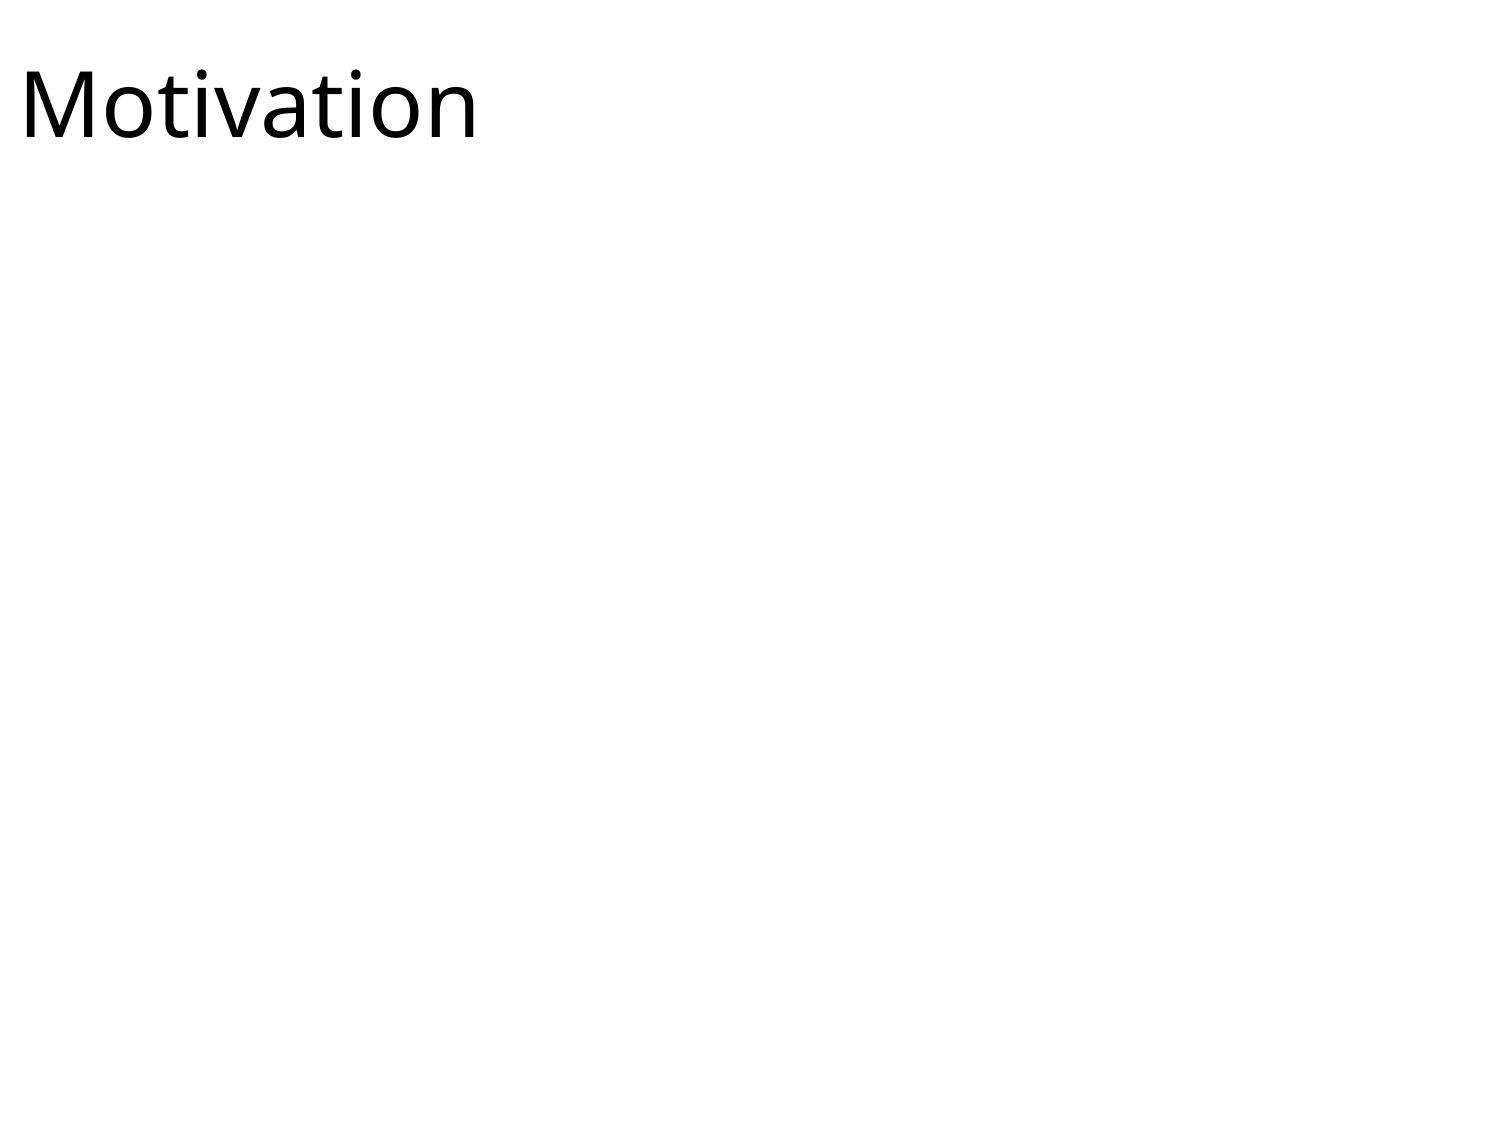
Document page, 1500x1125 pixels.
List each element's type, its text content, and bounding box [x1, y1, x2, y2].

text_box Motivation [0, 6, 500, 195]
